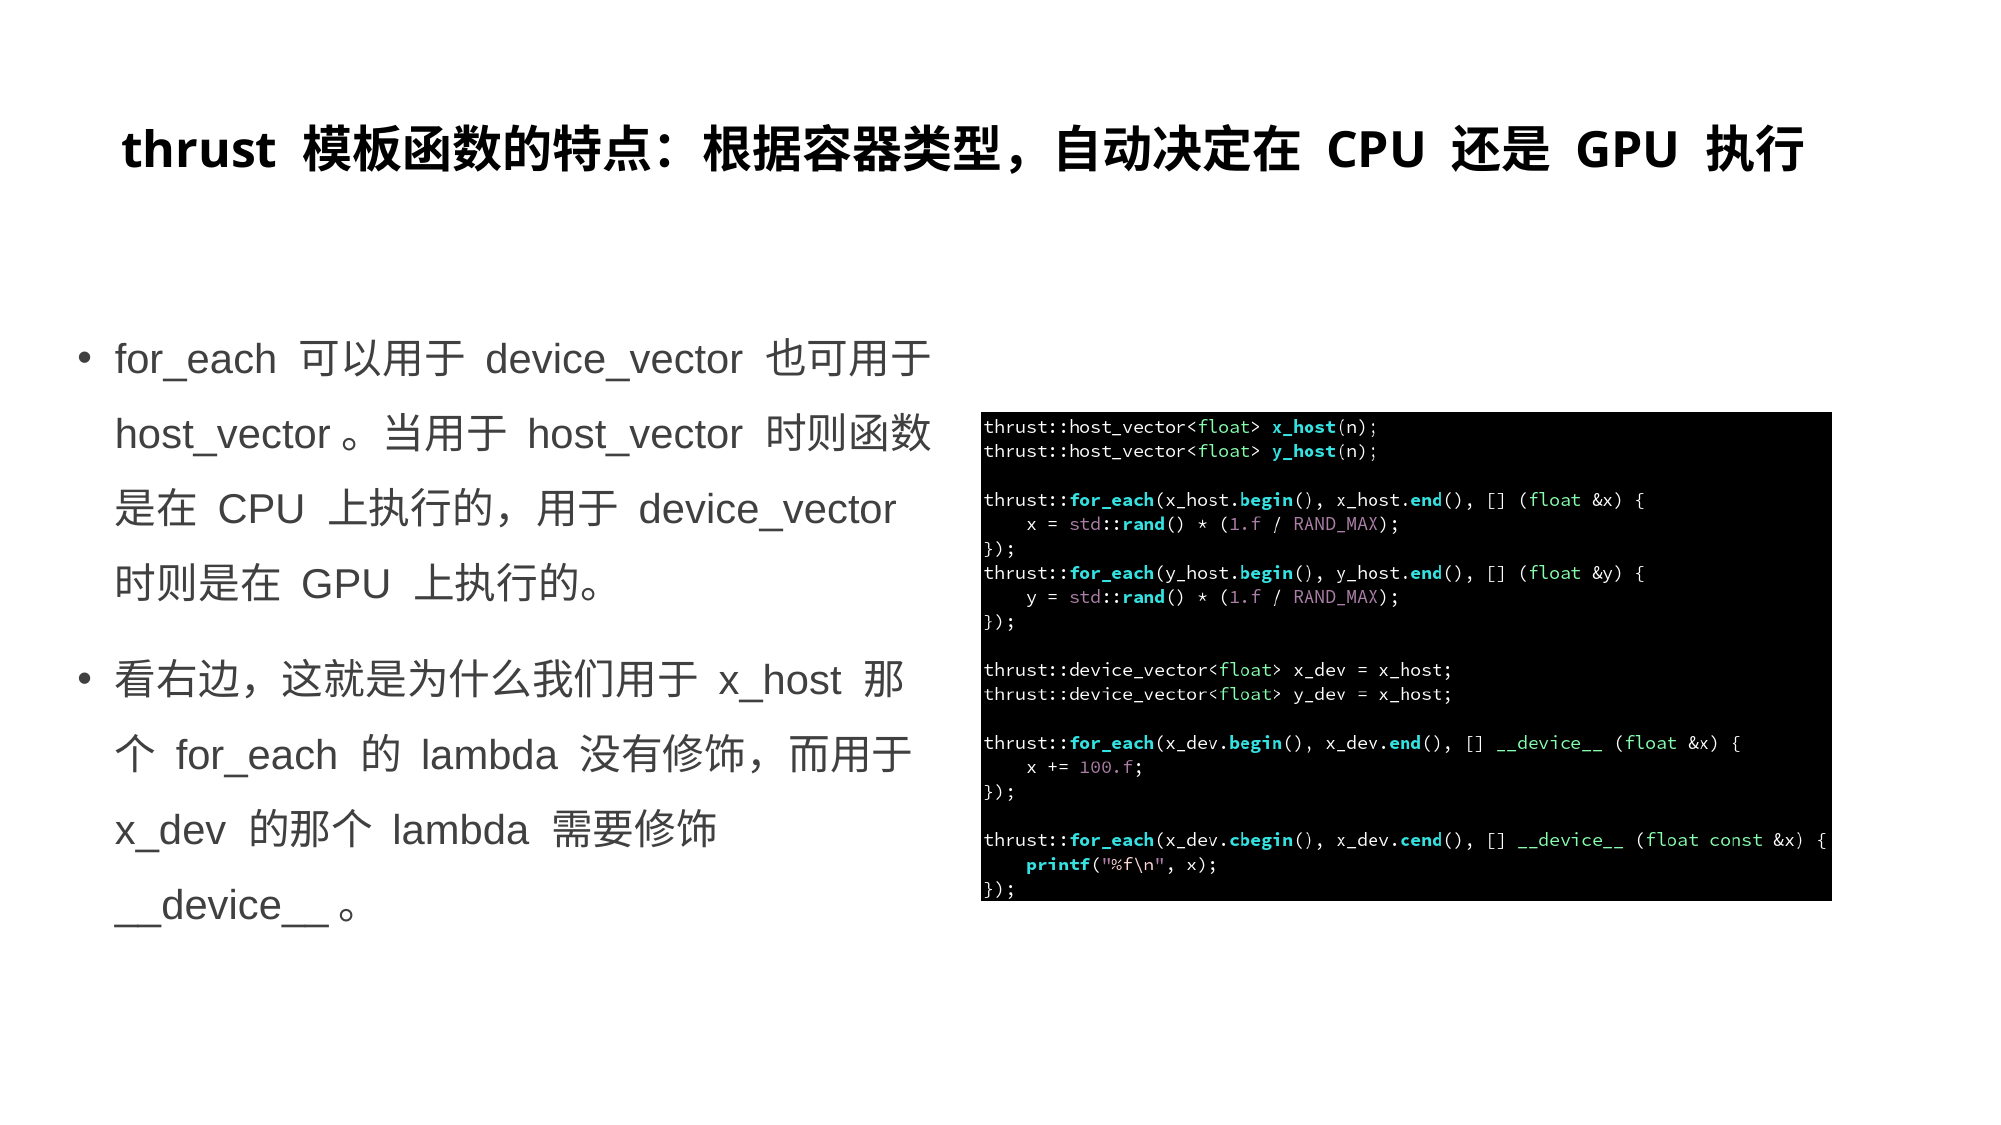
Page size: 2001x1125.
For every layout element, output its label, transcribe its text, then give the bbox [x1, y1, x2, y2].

title thrust 模板函数的特点：根据容器类型，自动决定在 CPU 还是 GPU 执行 [106, 42, 1832, 260]
list for_each 可以用于 device_vector 也可用于 host_vector。当用于 host_vector 时则函数是在 CPU 上执行的，用于 device_vector 时则是在 GPU 上执行的。 看右边，这就是为什么我们用于 x_host 那个 for_each 的 lambda 没有修饰，而用于 x_dev 的那个 lambda 需要修饰 __device__。 [62, 299, 957, 1014]
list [981, 412, 1832, 901]
